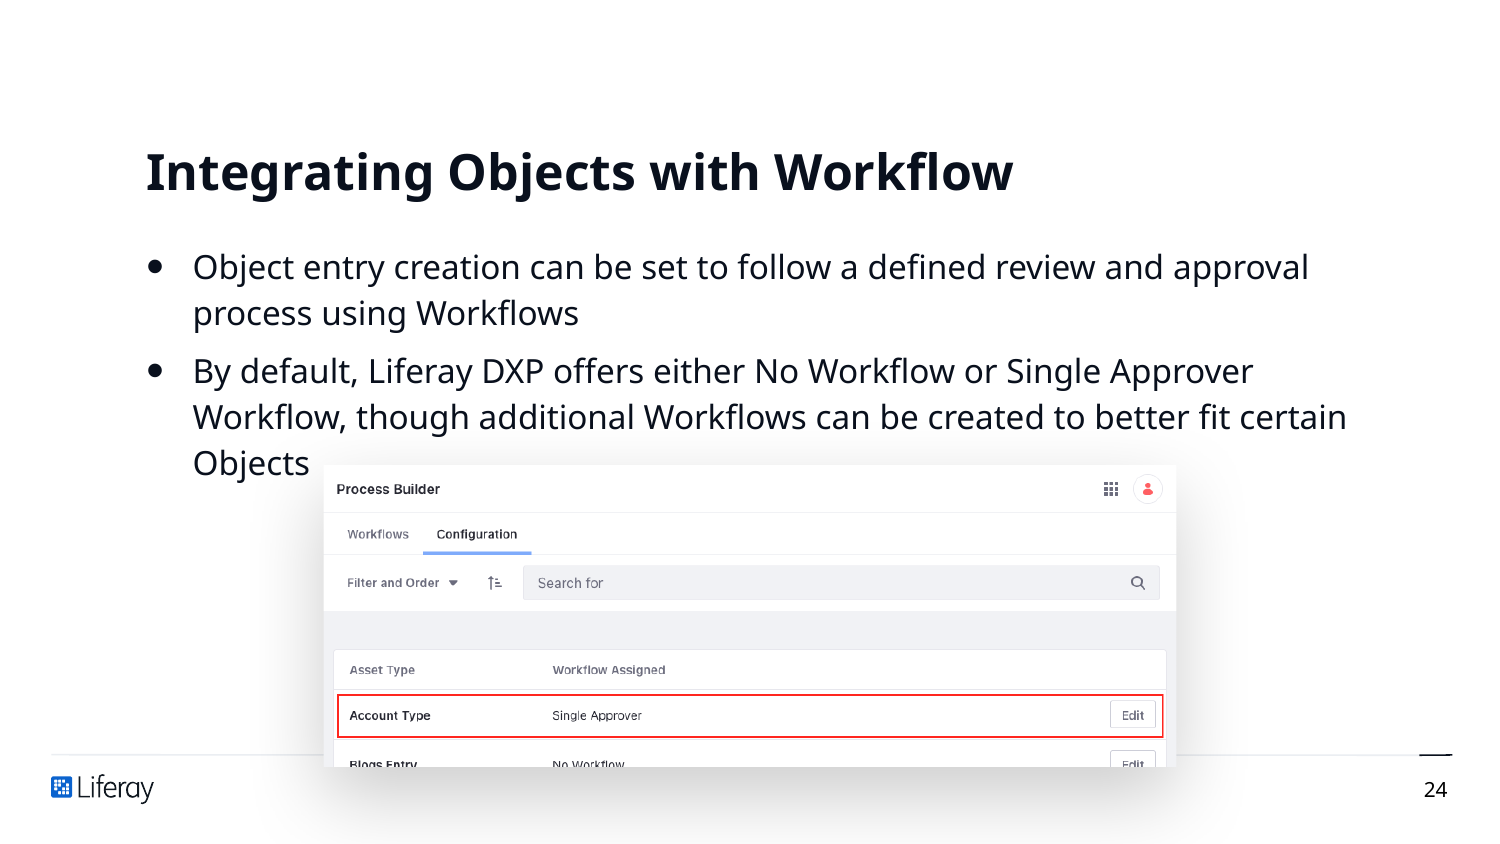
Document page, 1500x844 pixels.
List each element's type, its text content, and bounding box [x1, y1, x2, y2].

title Integrating Objects with Workflow [146, 125, 1429, 229]
picture [323, 464, 1177, 767]
list Object entry creation can be set to follow a defined review and approval process using Workflows By default, Liferay DXP offers either No Workflow or Single Approver Workflow, though additional Workflows can be created to better fit certain Objects [146, 225, 1354, 586]
